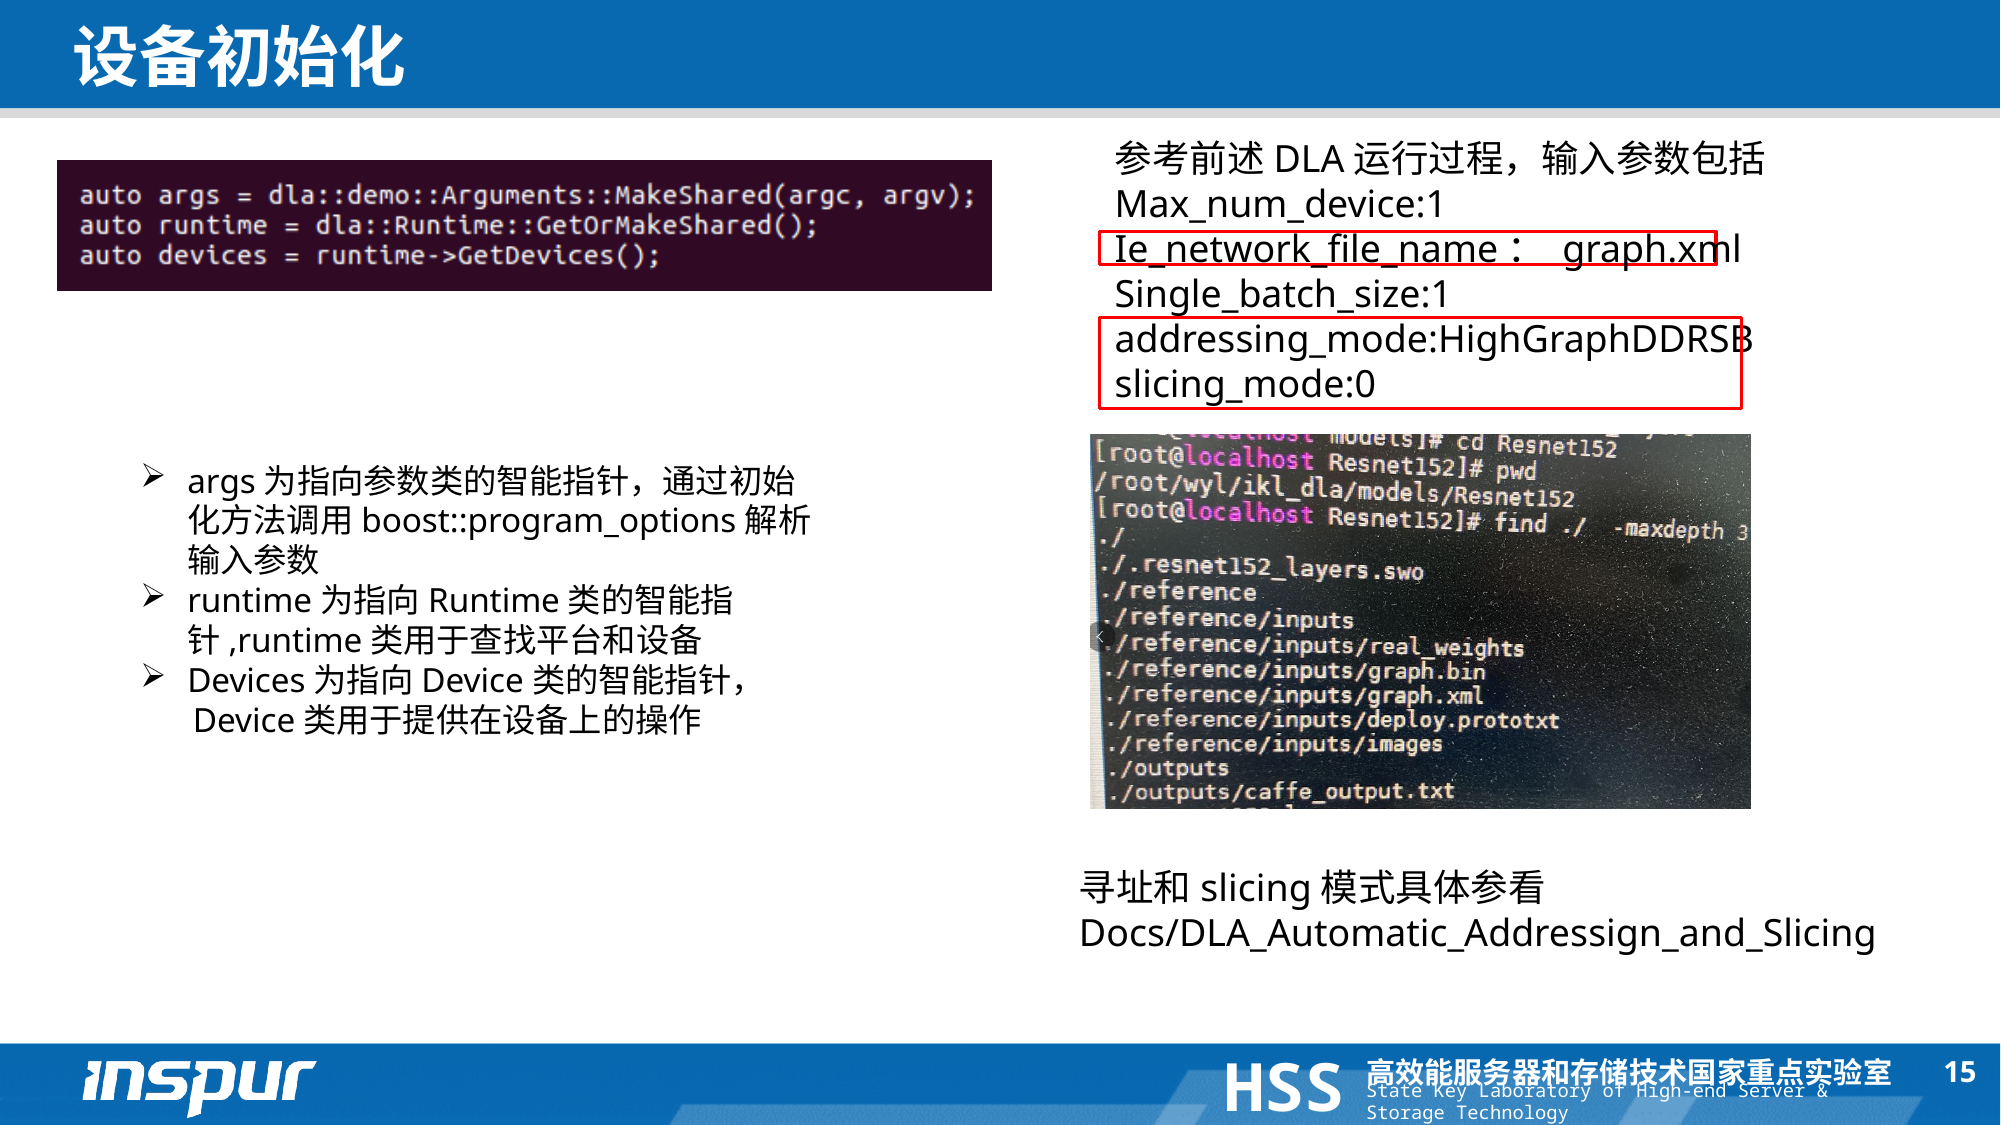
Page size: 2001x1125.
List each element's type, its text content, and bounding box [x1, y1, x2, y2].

picture [1090, 434, 1751, 809]
text_box 寻址和slicing模式具体参看 Docs/DLA_Automatic_Addressign_and_Slicing [1064, 856, 1893, 962]
picture [57, 160, 992, 291]
title 设备初始化 [57, 0, 1948, 109]
picture [0, 1042, 2001, 1125]
text_box args为指向参数类的智能指针，通过初始化方法调用boost::program_options解析输入参数 runtime为指向Runtime类的智能指针,runtime类用于查找平台和设备 Devices为指向Device类的智能指针， Device类用于提供在设备上的操作 [125, 452, 833, 787]
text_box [1099, 127, 2000, 416]
